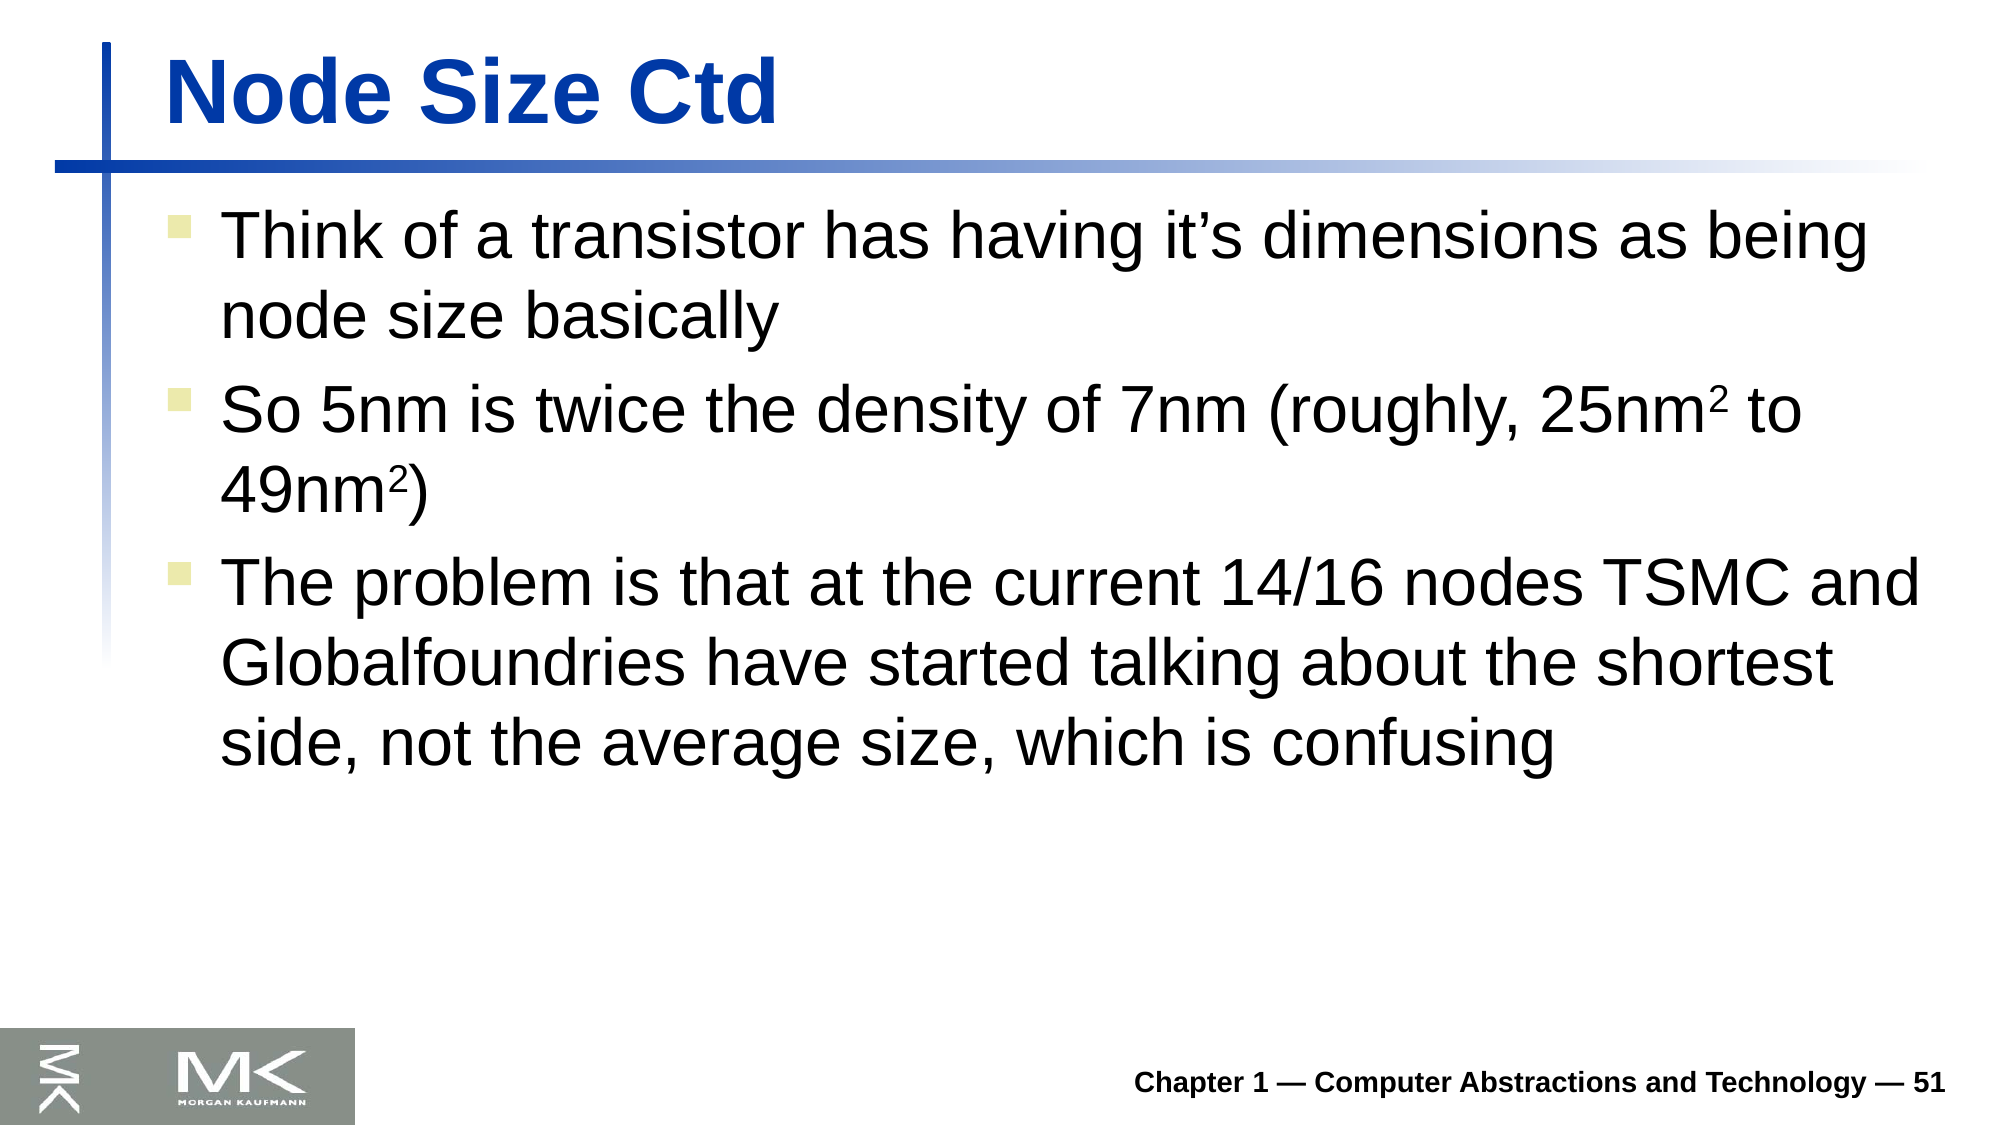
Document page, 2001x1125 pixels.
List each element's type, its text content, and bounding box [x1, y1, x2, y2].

picture [0, 1028, 355, 1125]
footer Chapter 1 — Computer Abstractions and Technology — 51 [369, 1046, 1962, 1106]
list Think of a transistor has having it’s dimensions as being node size basically So 5nm is twice the density of 7nm (roughly, 25nm2 to 49nm2) The problem is that at the current 14/16 nodes TSMC and Globalfoundries have started talking about the shortest side, not the average size, which is confusing [149, 184, 1959, 1024]
title Node Size Ctd [149, 23, 1957, 149]
